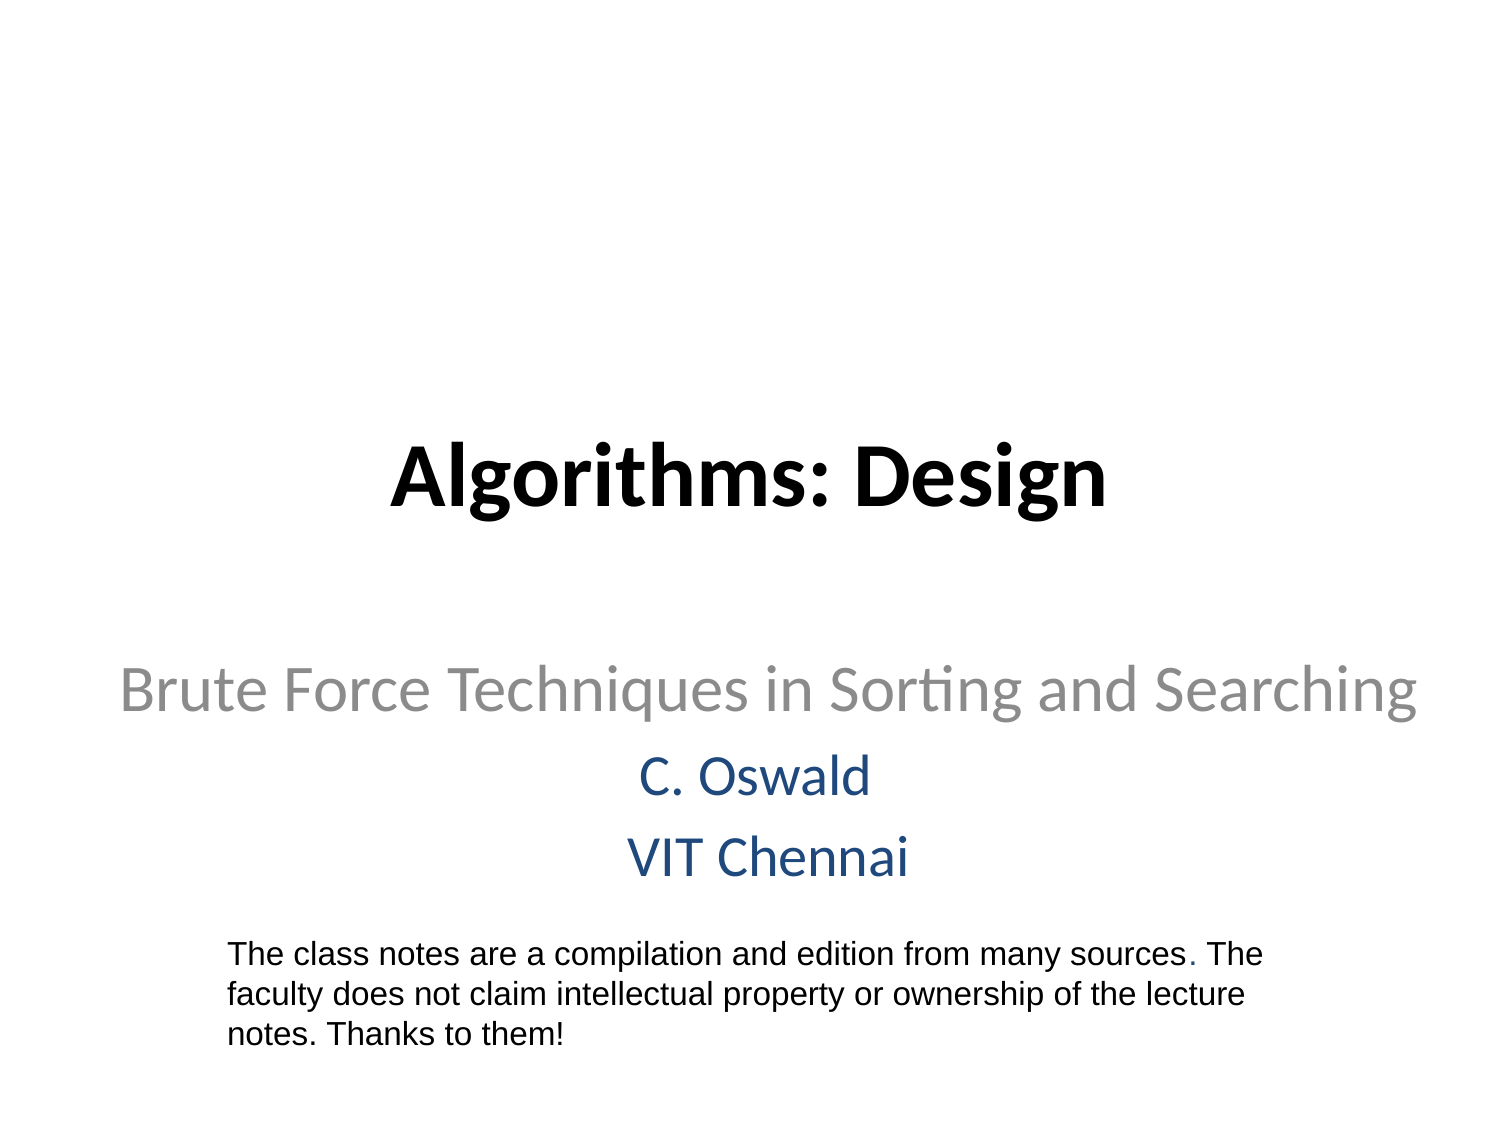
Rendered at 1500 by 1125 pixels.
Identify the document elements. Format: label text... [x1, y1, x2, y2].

text_box The class notes are a compilation and edition from many sources. The faculty does not claim intellectual property or ownership of the lecture notes. Thanks to them! [212, 924, 1334, 1100]
subtitle Brute Force Techniques in Sorting and Searching C. Oswald VIT Chennai [87, 637, 1450, 1063]
title Algorithms: Design [112, 349, 1388, 591]
